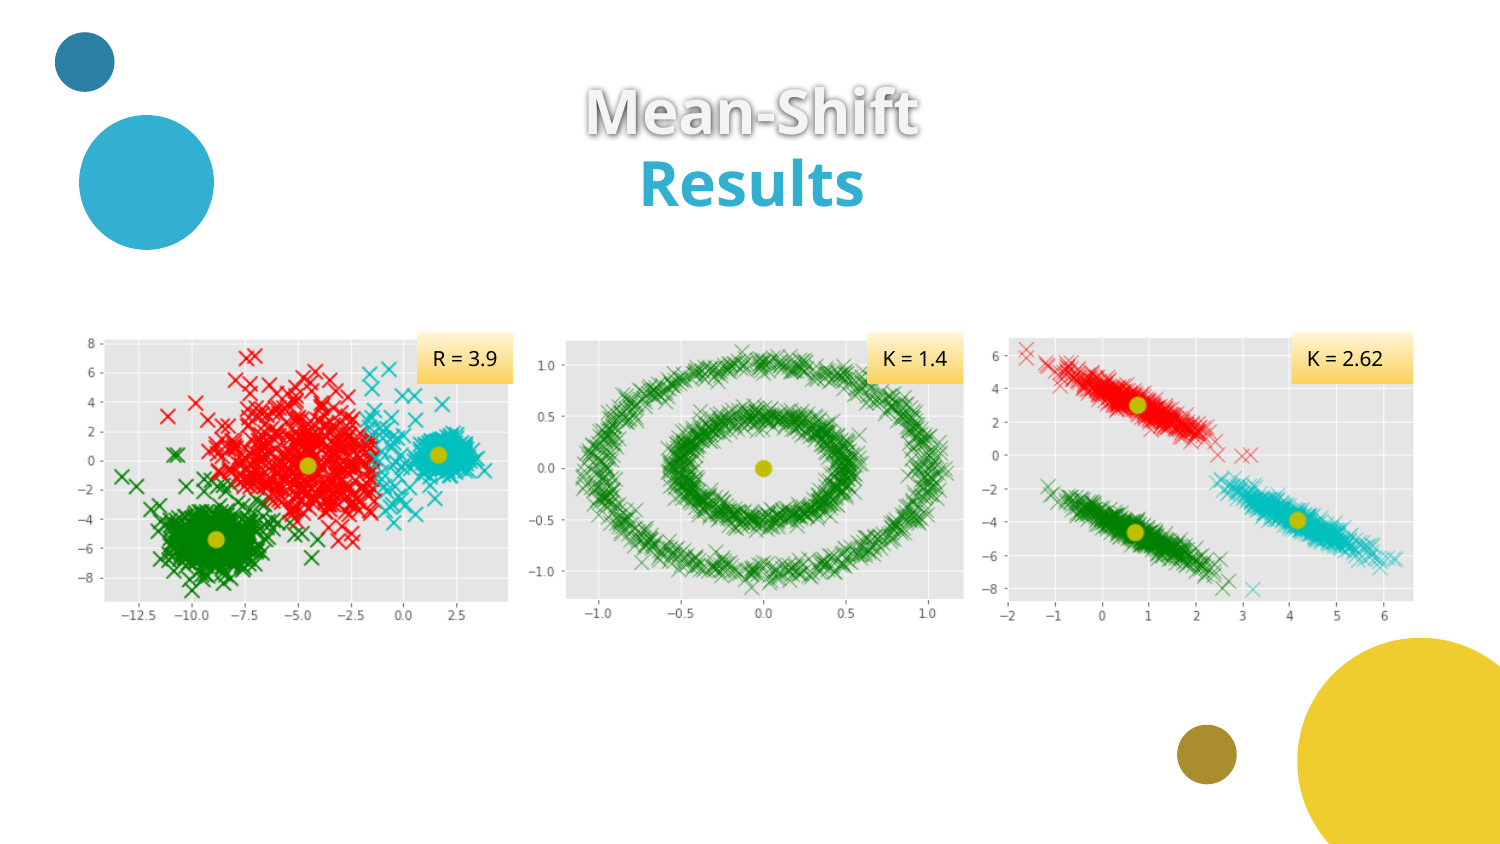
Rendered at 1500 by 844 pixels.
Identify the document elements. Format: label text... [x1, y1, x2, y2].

text_box [1178, 643, 1331, 704]
picture [980, 326, 1422, 634]
picture [78, 329, 520, 632]
picture [529, 330, 971, 630]
title Mean-Shift [568, 57, 937, 164]
title Results [116, 128, 1388, 223]
